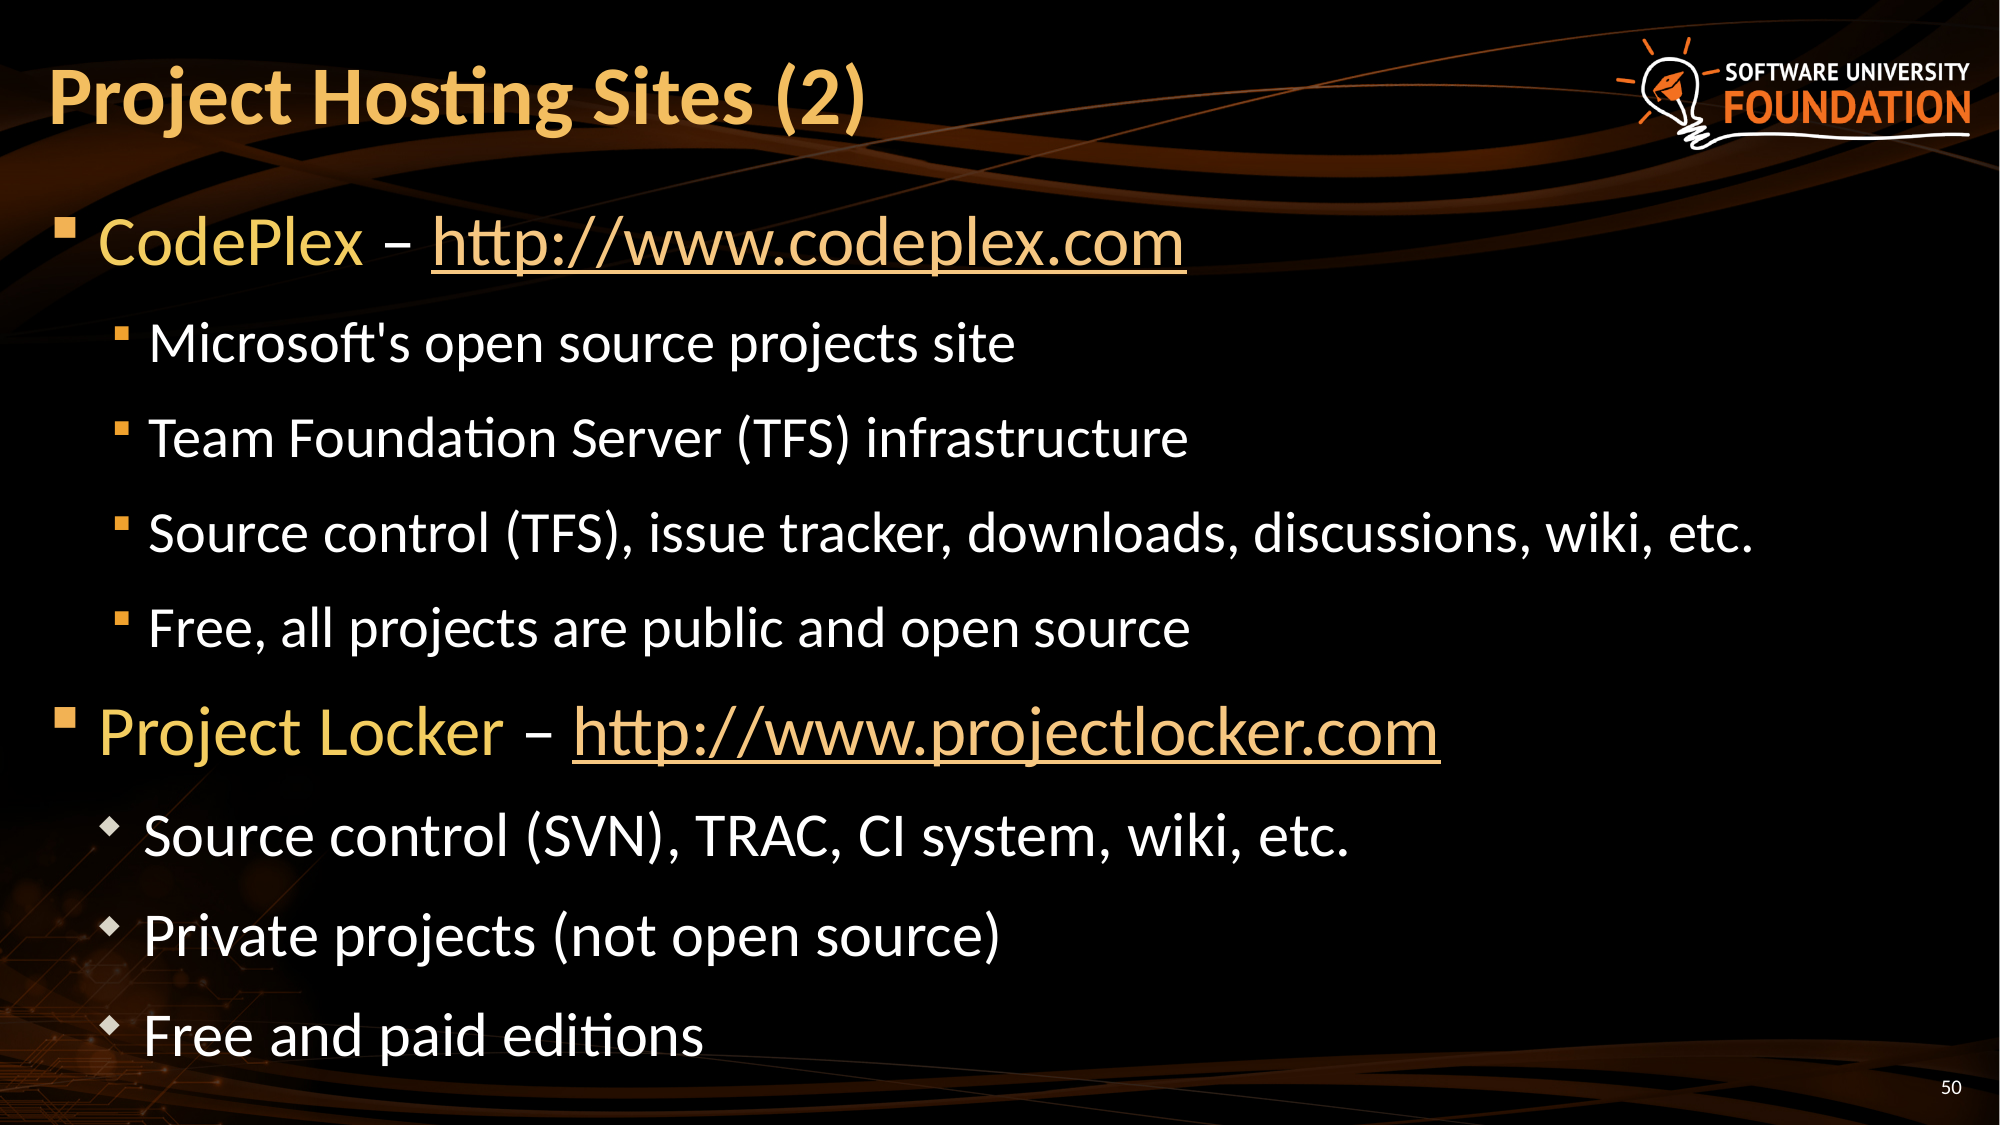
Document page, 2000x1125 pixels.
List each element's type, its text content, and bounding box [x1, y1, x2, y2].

list CodePlex – http://www.codeplex.com Microsoft's open source projects site Team Foundation Server (TFS) infrastructure Source control (TFS), issue tracker, downloads, discussions, wiki, etc. Free, all projects are public and open source Project Locker – http://www.projectlocker.com Source control (SVN), TRAC, CI system, wiki, etc. Private projects (not open source) Free and paid editions [31, 188, 1968, 1103]
title Project Hosting Sites (2) [30, 6, 1602, 189]
picture [0, 0, 2000, 1125]
